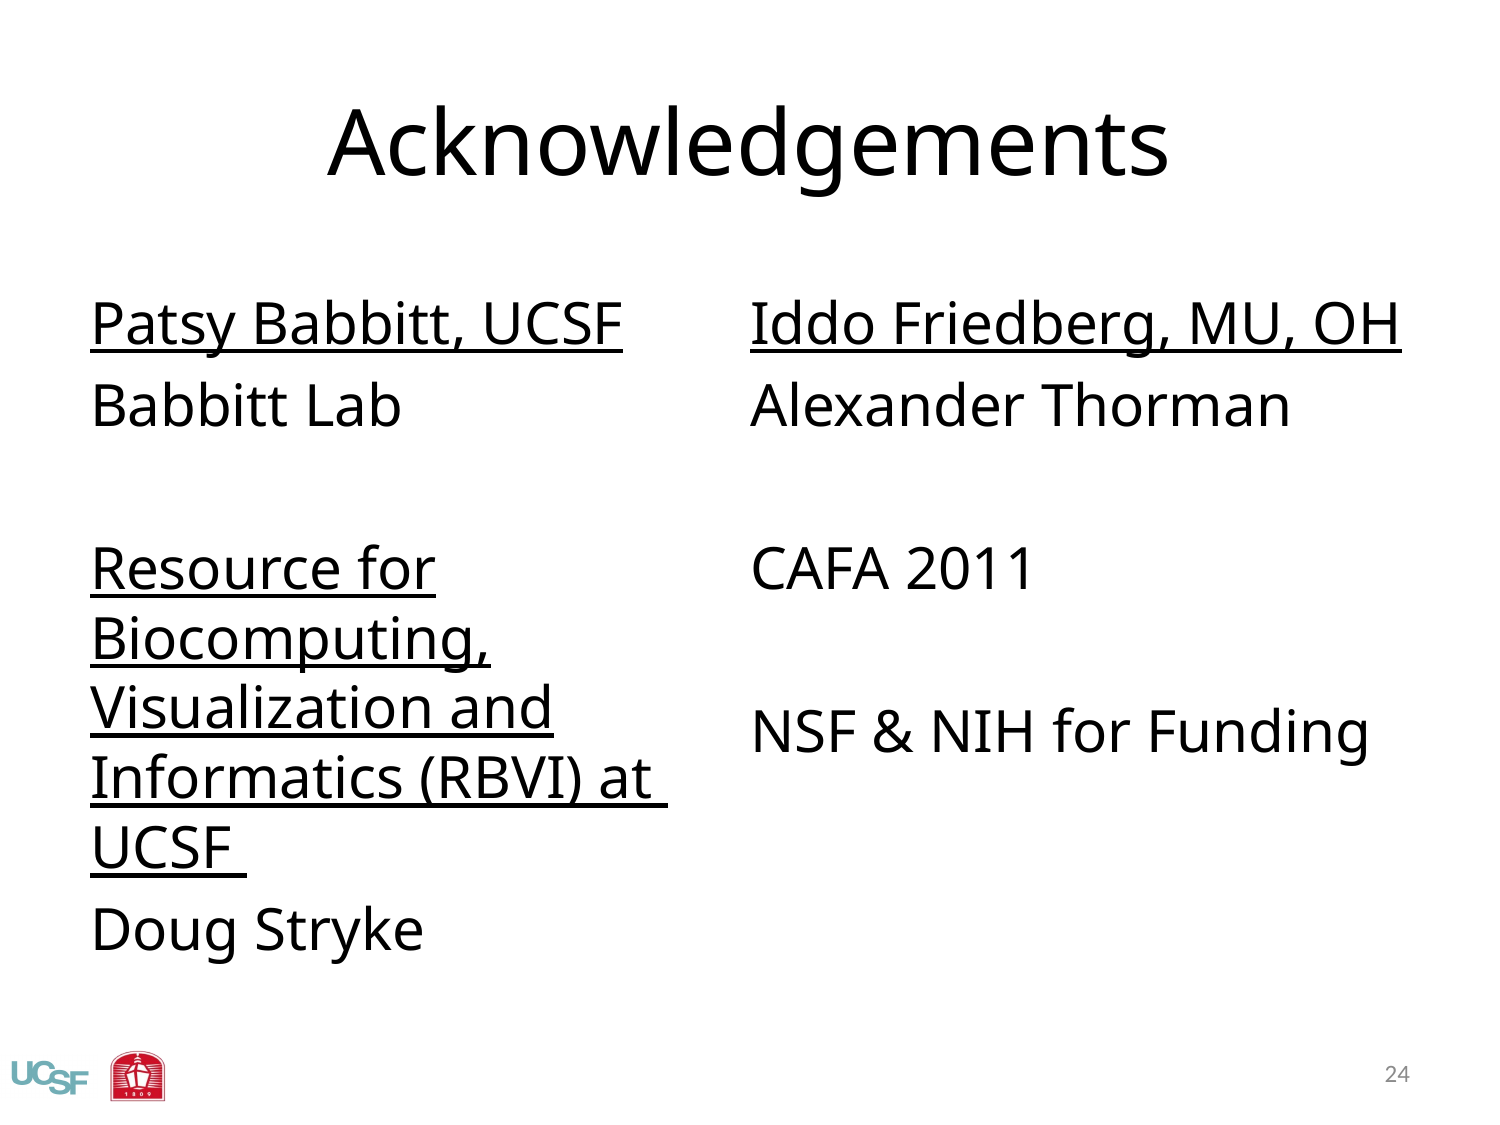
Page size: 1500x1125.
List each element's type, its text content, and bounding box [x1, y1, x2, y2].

list Patsy Babbitt, UCSF Babbitt Lab Resource for Biocomputing, Visualization and Informatics (RBVI) at UCSF Doug Stryke Iddo Friedberg, MU, OH Alexander Thorman CAFA 2011 NSF & NIH for Funding [75, 278, 1425, 1005]
title Acknowledgements [75, 45, 1425, 233]
picture [0, 1040, 175, 1108]
slide_number 24 [1074, 1042, 1425, 1103]
